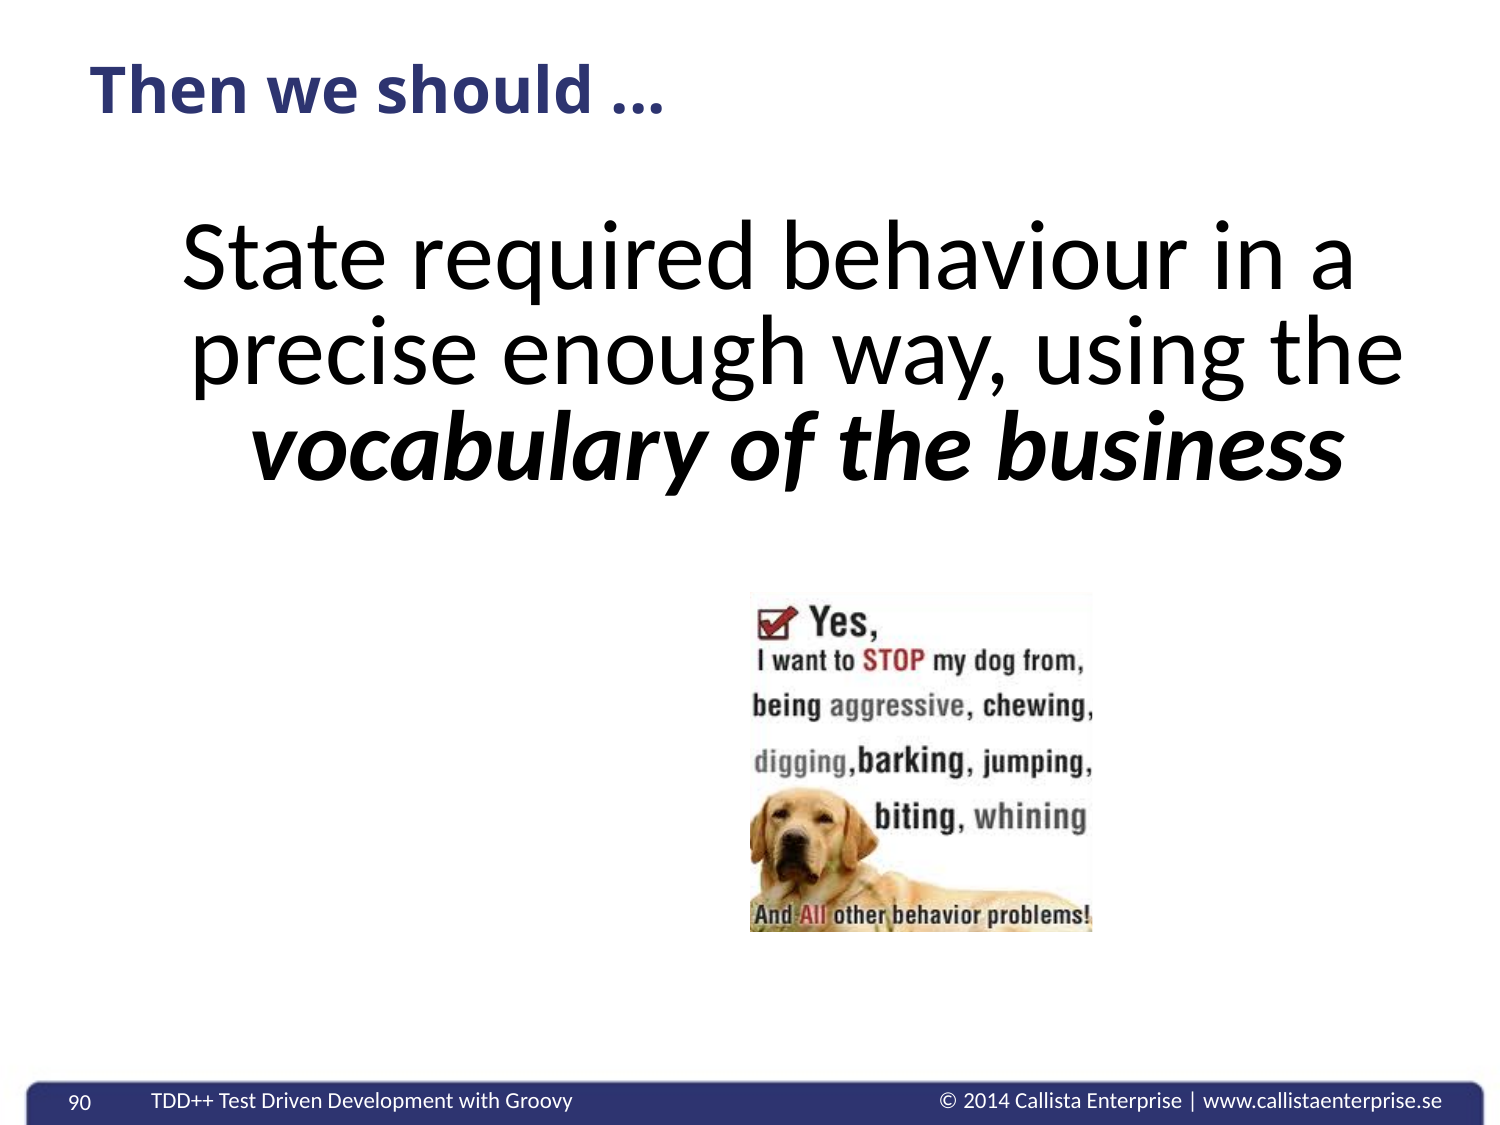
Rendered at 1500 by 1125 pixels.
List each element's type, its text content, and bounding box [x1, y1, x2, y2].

list State required behaviour in a precise enough way, using the vocabulary of the business [64, 207, 1461, 520]
picture [0, 0, 1500, 1125]
title Then we should ... [74, 45, 1426, 233]
